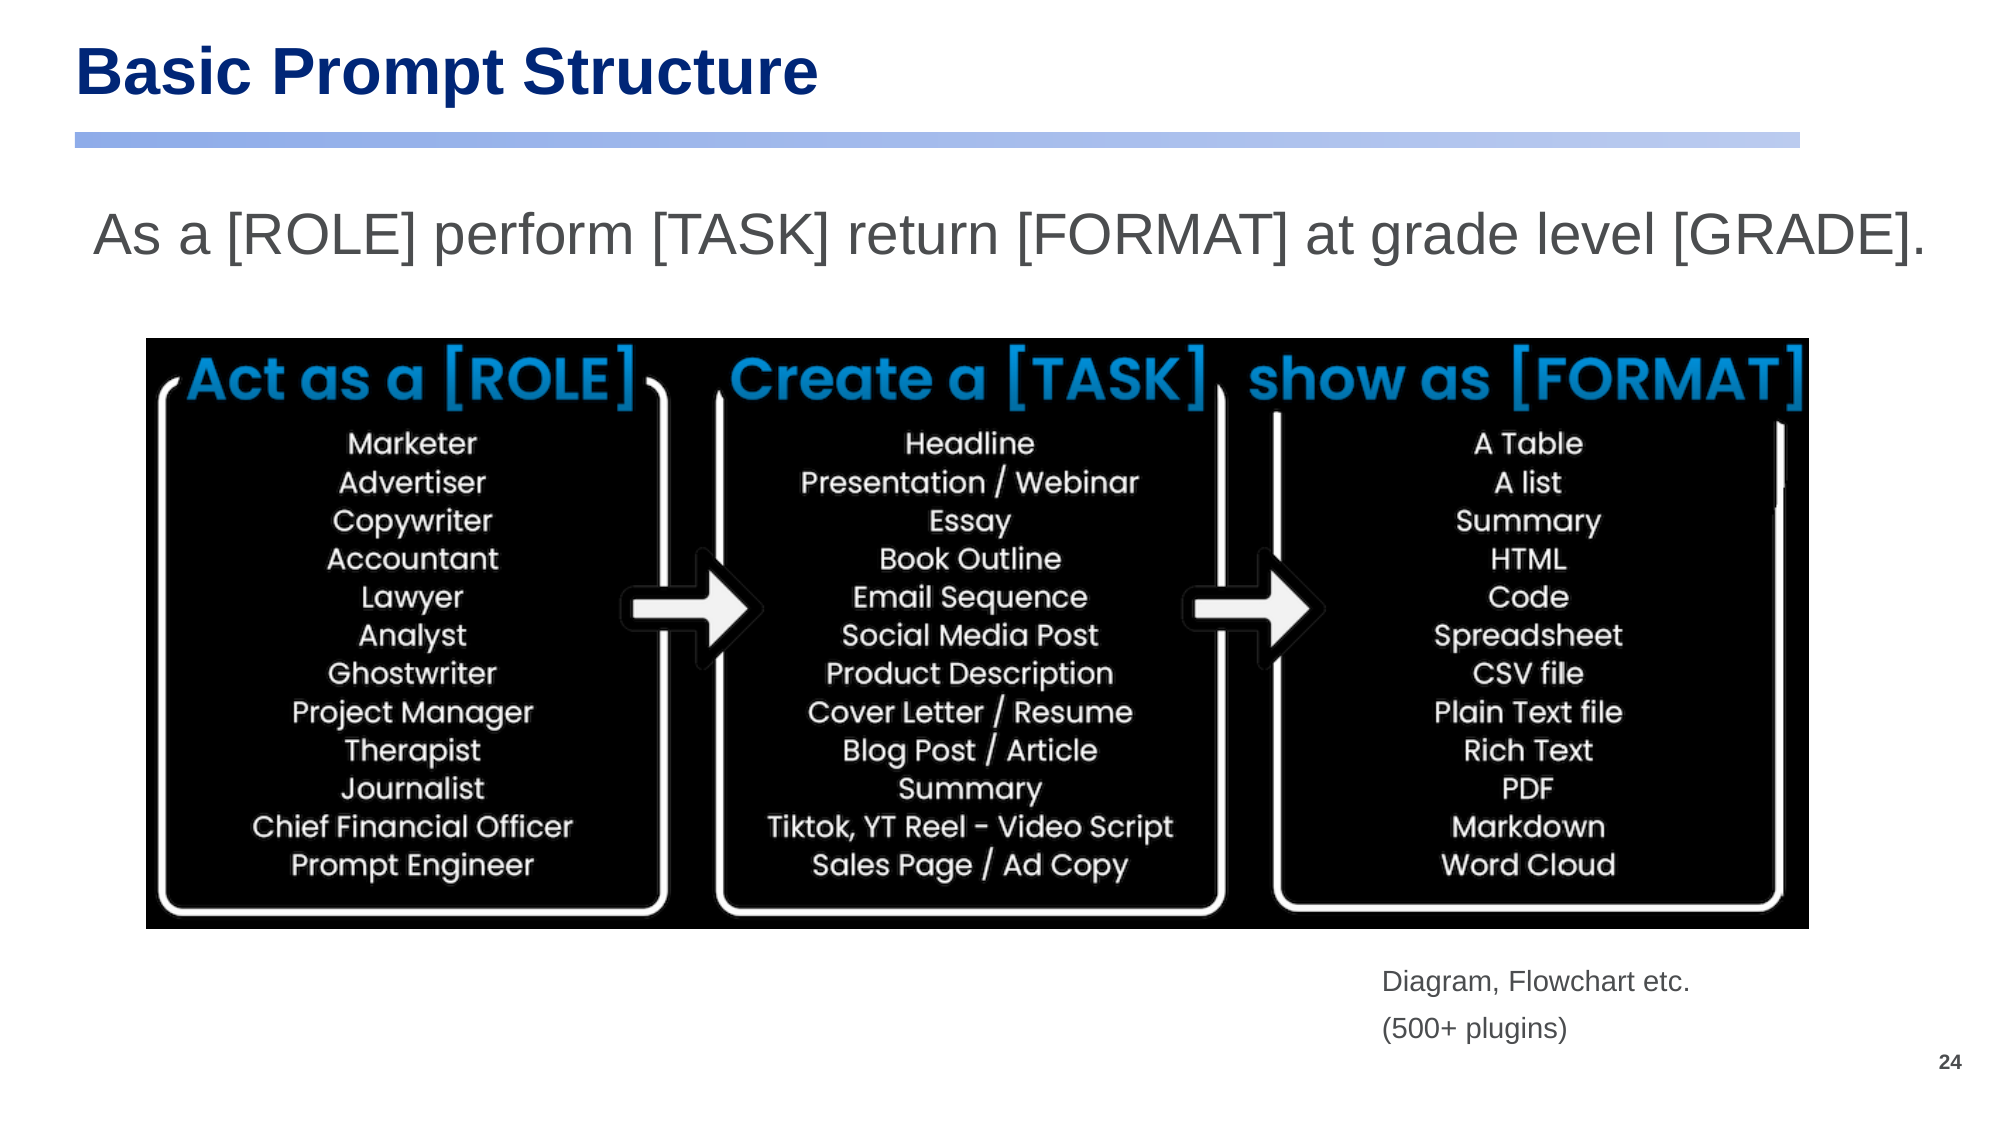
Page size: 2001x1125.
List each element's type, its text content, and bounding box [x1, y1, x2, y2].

picture [145, 338, 1809, 929]
list As a [ROLE] perform [TASK] return [FORMAT] at grade level [GRADE]. [93, 196, 1943, 288]
text_box Diagram, Flowchart etc. (500+ plugins) [1381, 962, 1692, 1045]
title Basic Prompt Structure [75, 37, 1650, 110]
